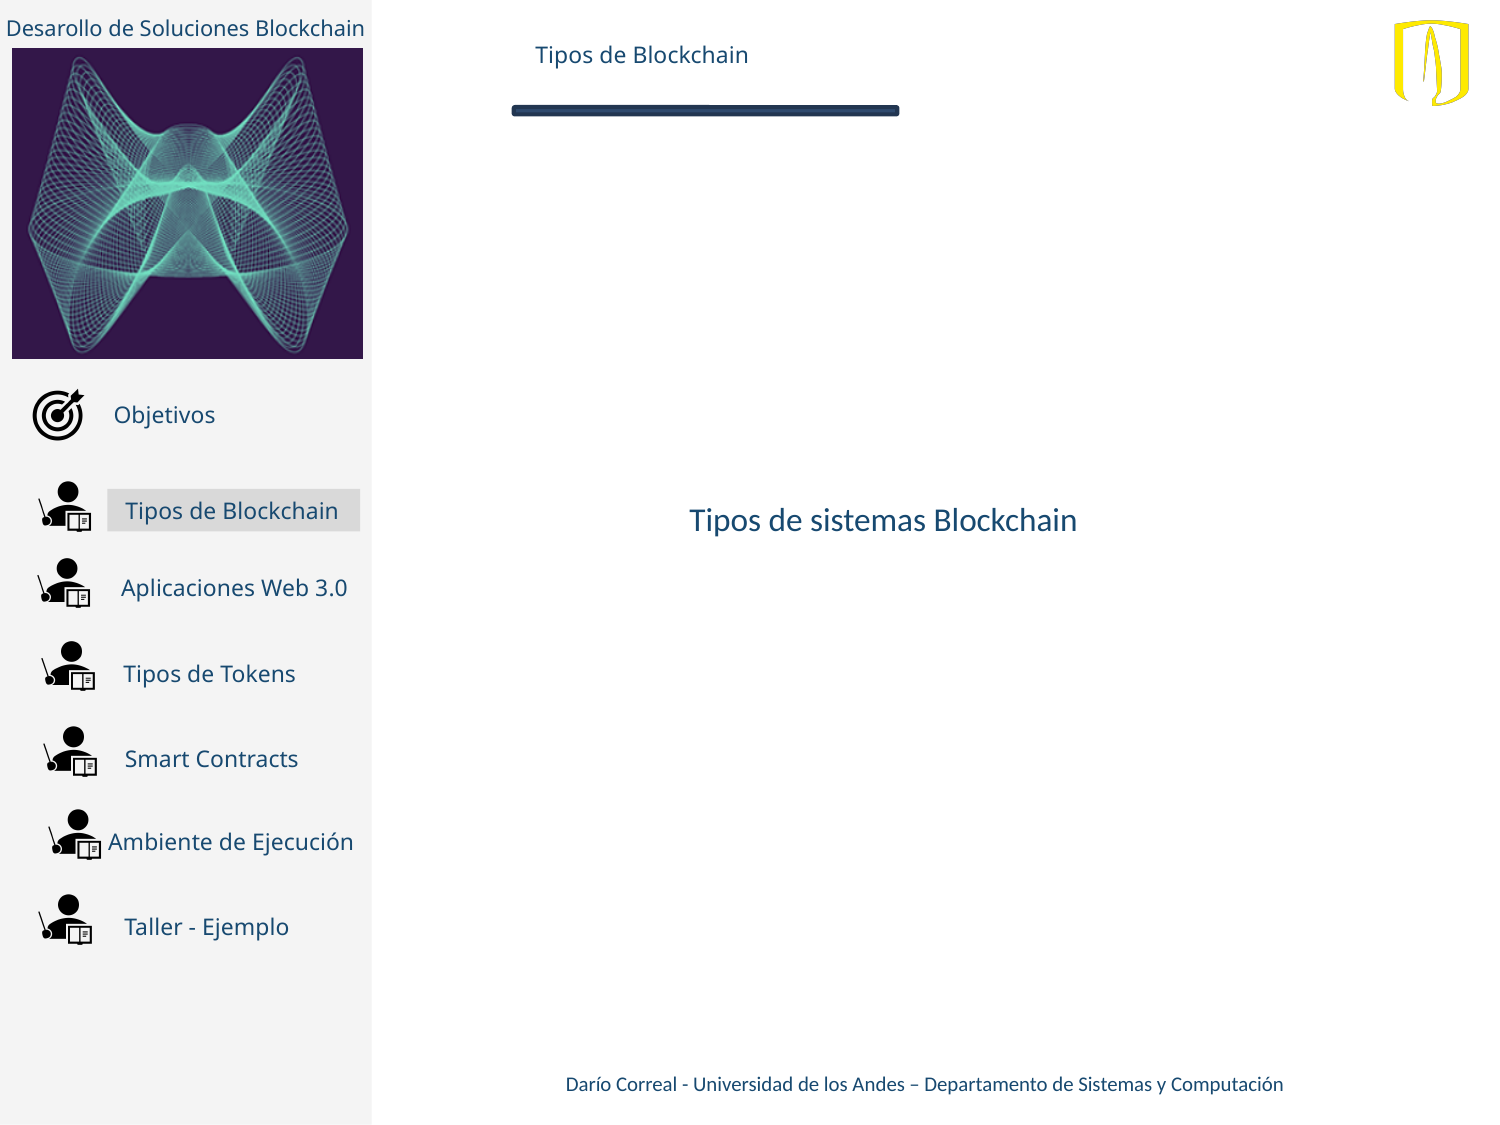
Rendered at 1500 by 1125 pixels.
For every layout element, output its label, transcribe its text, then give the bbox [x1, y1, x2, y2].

text_box Objetivos [98, 393, 231, 436]
text_box Tipos de Blockchain [520, 32, 765, 76]
text_box Aplicaciones Web 3.0 [106, 566, 363, 609]
picture [12, 48, 363, 359]
picture [1387, 18, 1476, 108]
text_box Tipos de Blockchain [110, 489, 355, 532]
picture [42, 717, 105, 780]
text_box Darío Correal - Universidad de los Andes – Departamento de Sistemas y Computación [551, 1062, 1300, 1103]
text_box Ambiente de Ejecución [115, 820, 370, 863]
text_box [513, 107, 898, 115]
text_box Tipos de sistemas Blockchain [466, 490, 1302, 546]
text_box [107, 488, 361, 532]
picture [40, 632, 103, 695]
text_box Smart Contracts [110, 737, 314, 780]
picture [37, 472, 100, 535]
text_box Taller - Ejemplo [109, 905, 305, 948]
picture [37, 885, 100, 948]
picture [46, 800, 110, 863]
text_box Tipos de Tokens [108, 651, 312, 695]
picture [35, 548, 99, 612]
picture [27, 383, 90, 446]
